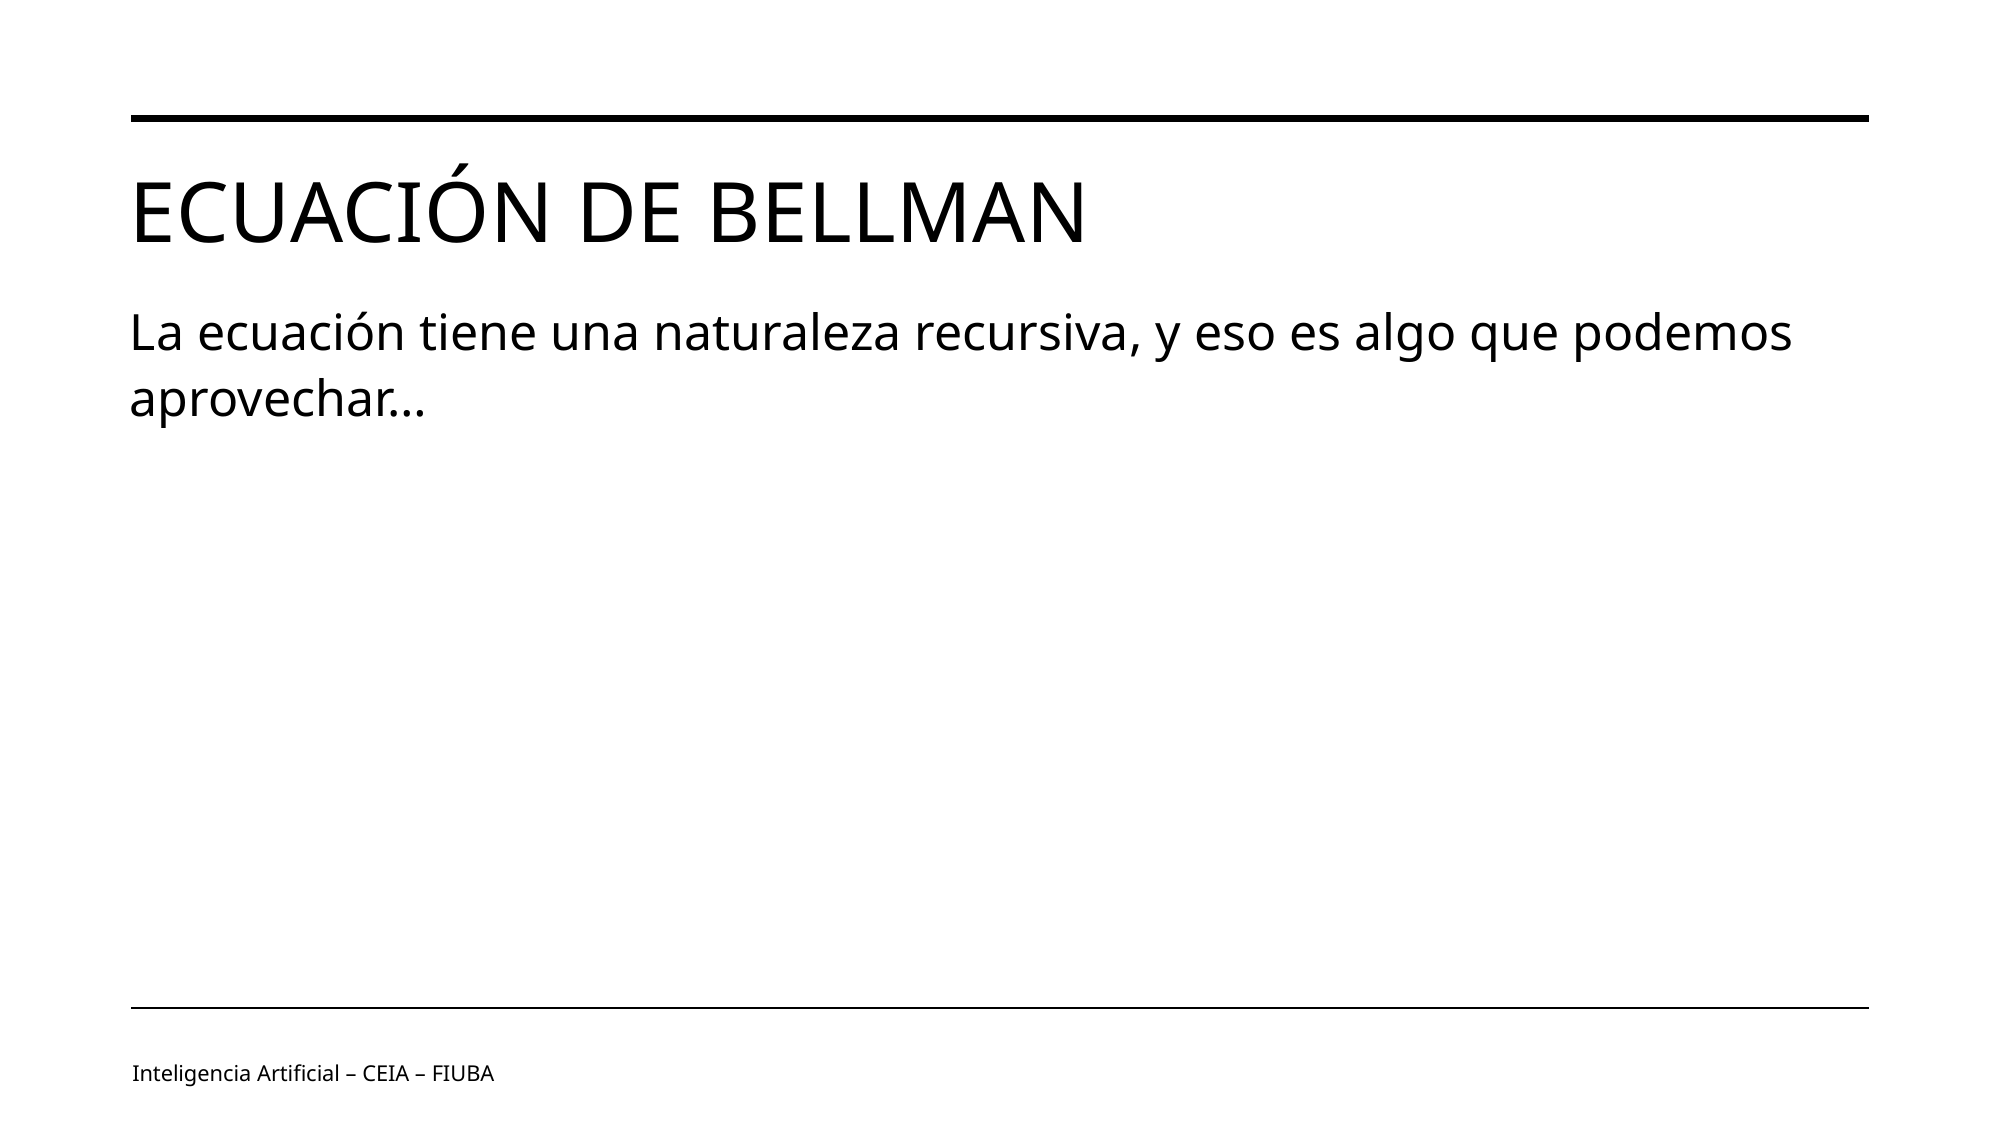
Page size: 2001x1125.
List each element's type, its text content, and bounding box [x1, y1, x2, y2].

list La ecuación tiene una naturaleza recursiva, y eso es algo que podemos aprovechar… [114, 286, 1869, 999]
title Ecuación de bellman [114, 151, 1869, 286]
footer Inteligencia Artificial – CEIA – FIUBA [117, 1042, 862, 1103]
